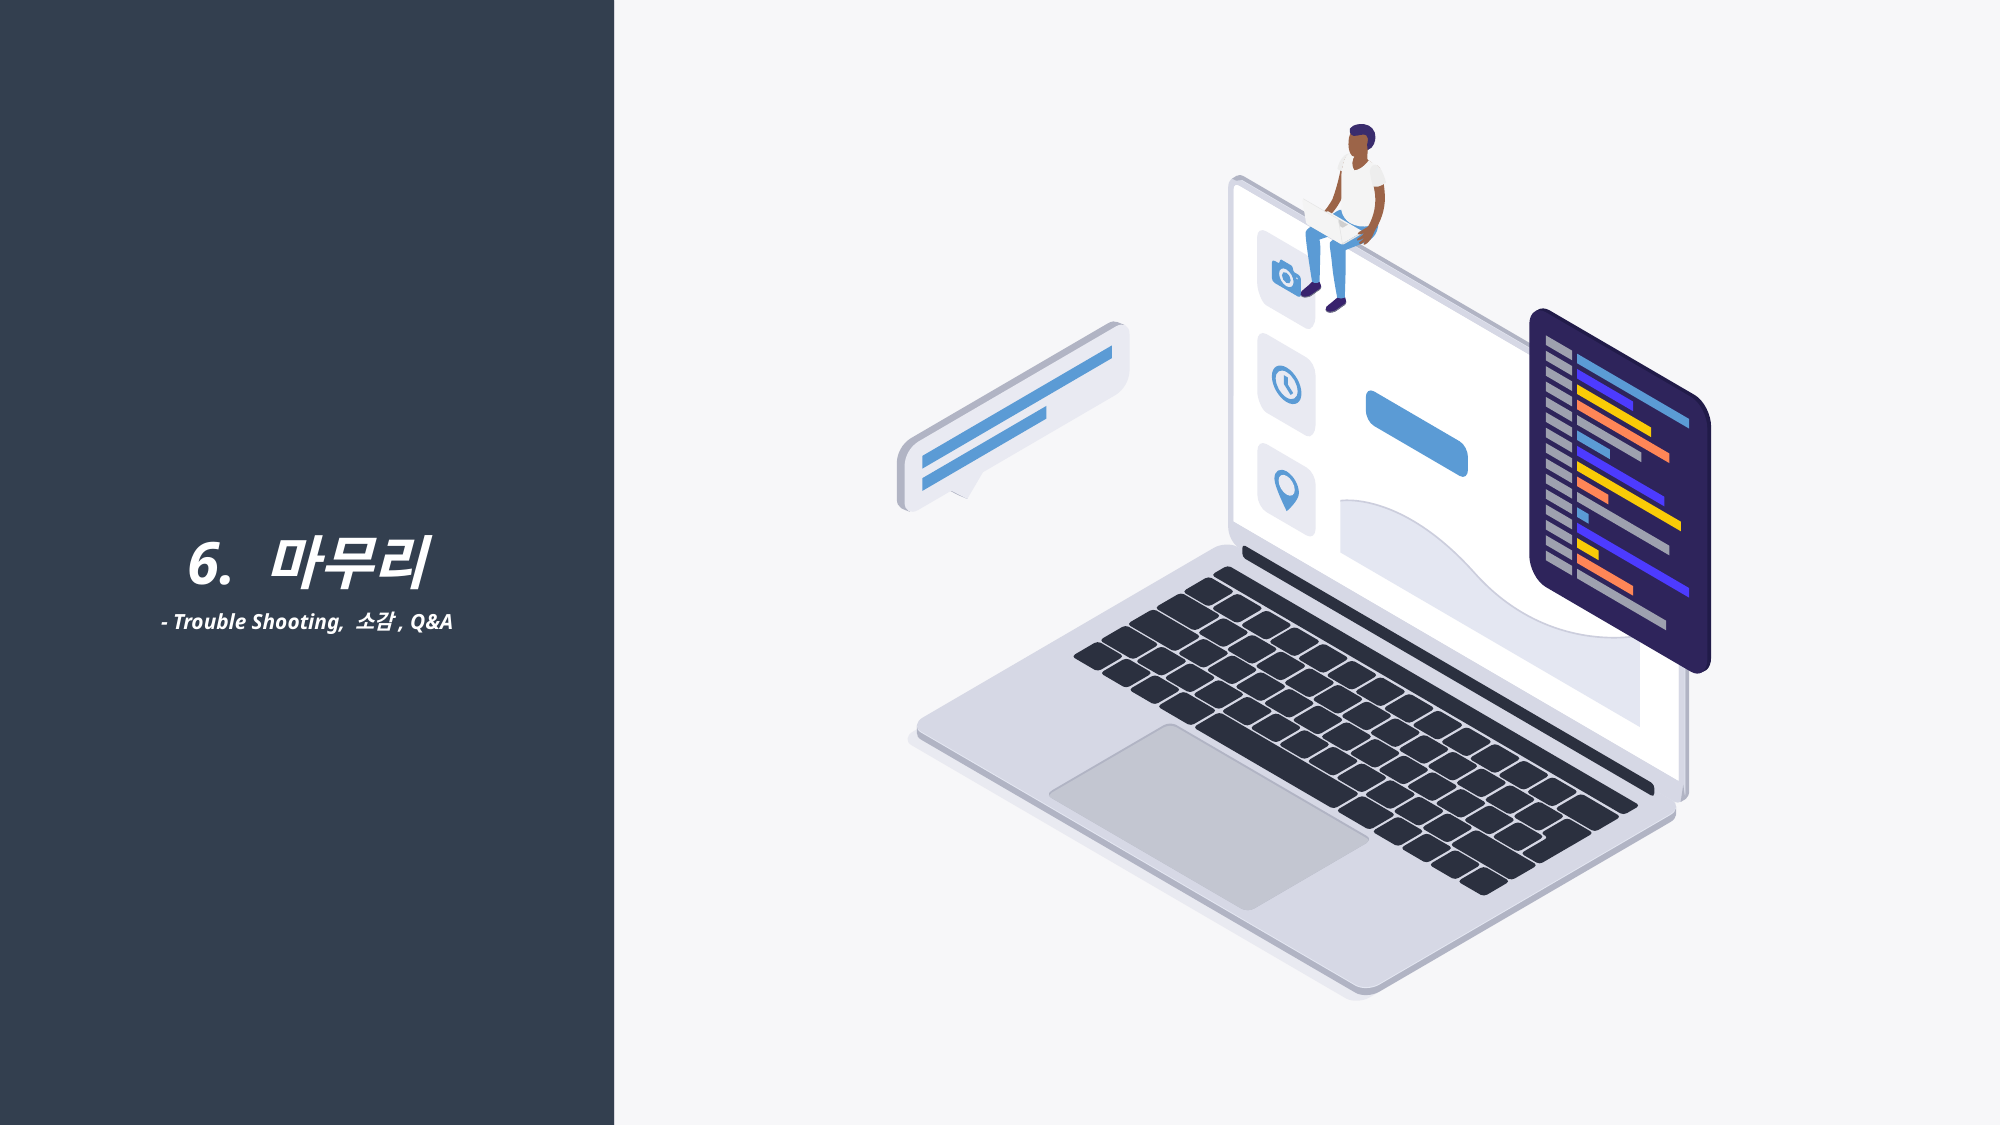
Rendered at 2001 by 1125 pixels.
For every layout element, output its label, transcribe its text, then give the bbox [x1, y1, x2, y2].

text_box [896, 124, 1712, 1001]
text_box 6. 마무리 - Trouble Shooting, 소감, Q&A [0, 0, 615, 1125]
